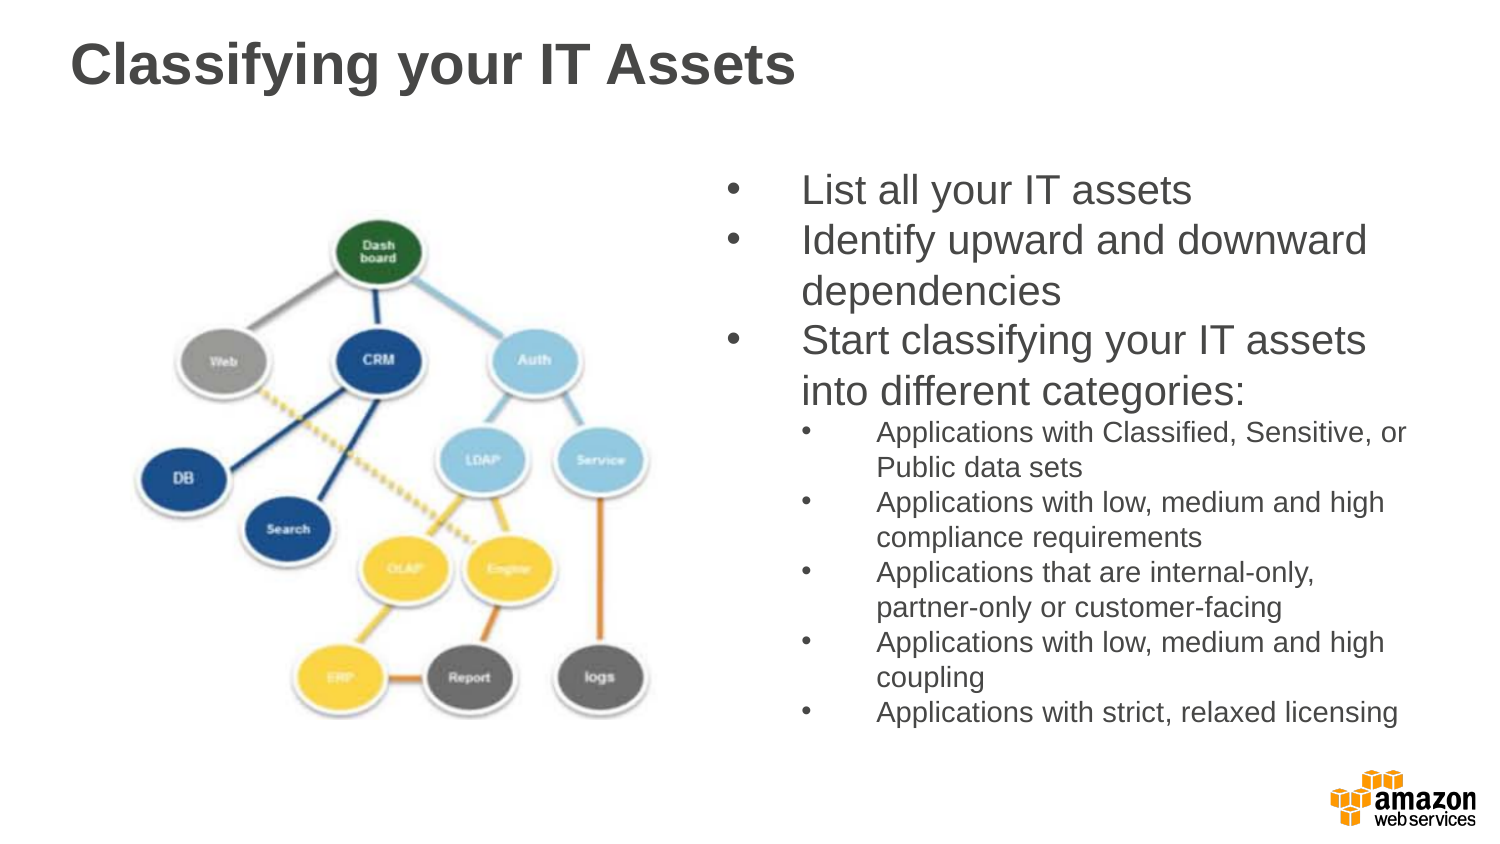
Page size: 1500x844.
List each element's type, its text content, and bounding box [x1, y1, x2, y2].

title Classifying your IT Assets [55, 18, 1402, 160]
text_box List all your IT assets Identify upward and downward dependencies Start classifying your IT assets into different categories: Applications with Classified, Sensitive, or Public data sets Applications with low, medium and high compliance requirements Applications that are internal-only, partner-only or customer-facing Applications with low, medium and high coupling Applications with strict, relaxed licensing [711, 155, 1437, 667]
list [123, 200, 683, 720]
